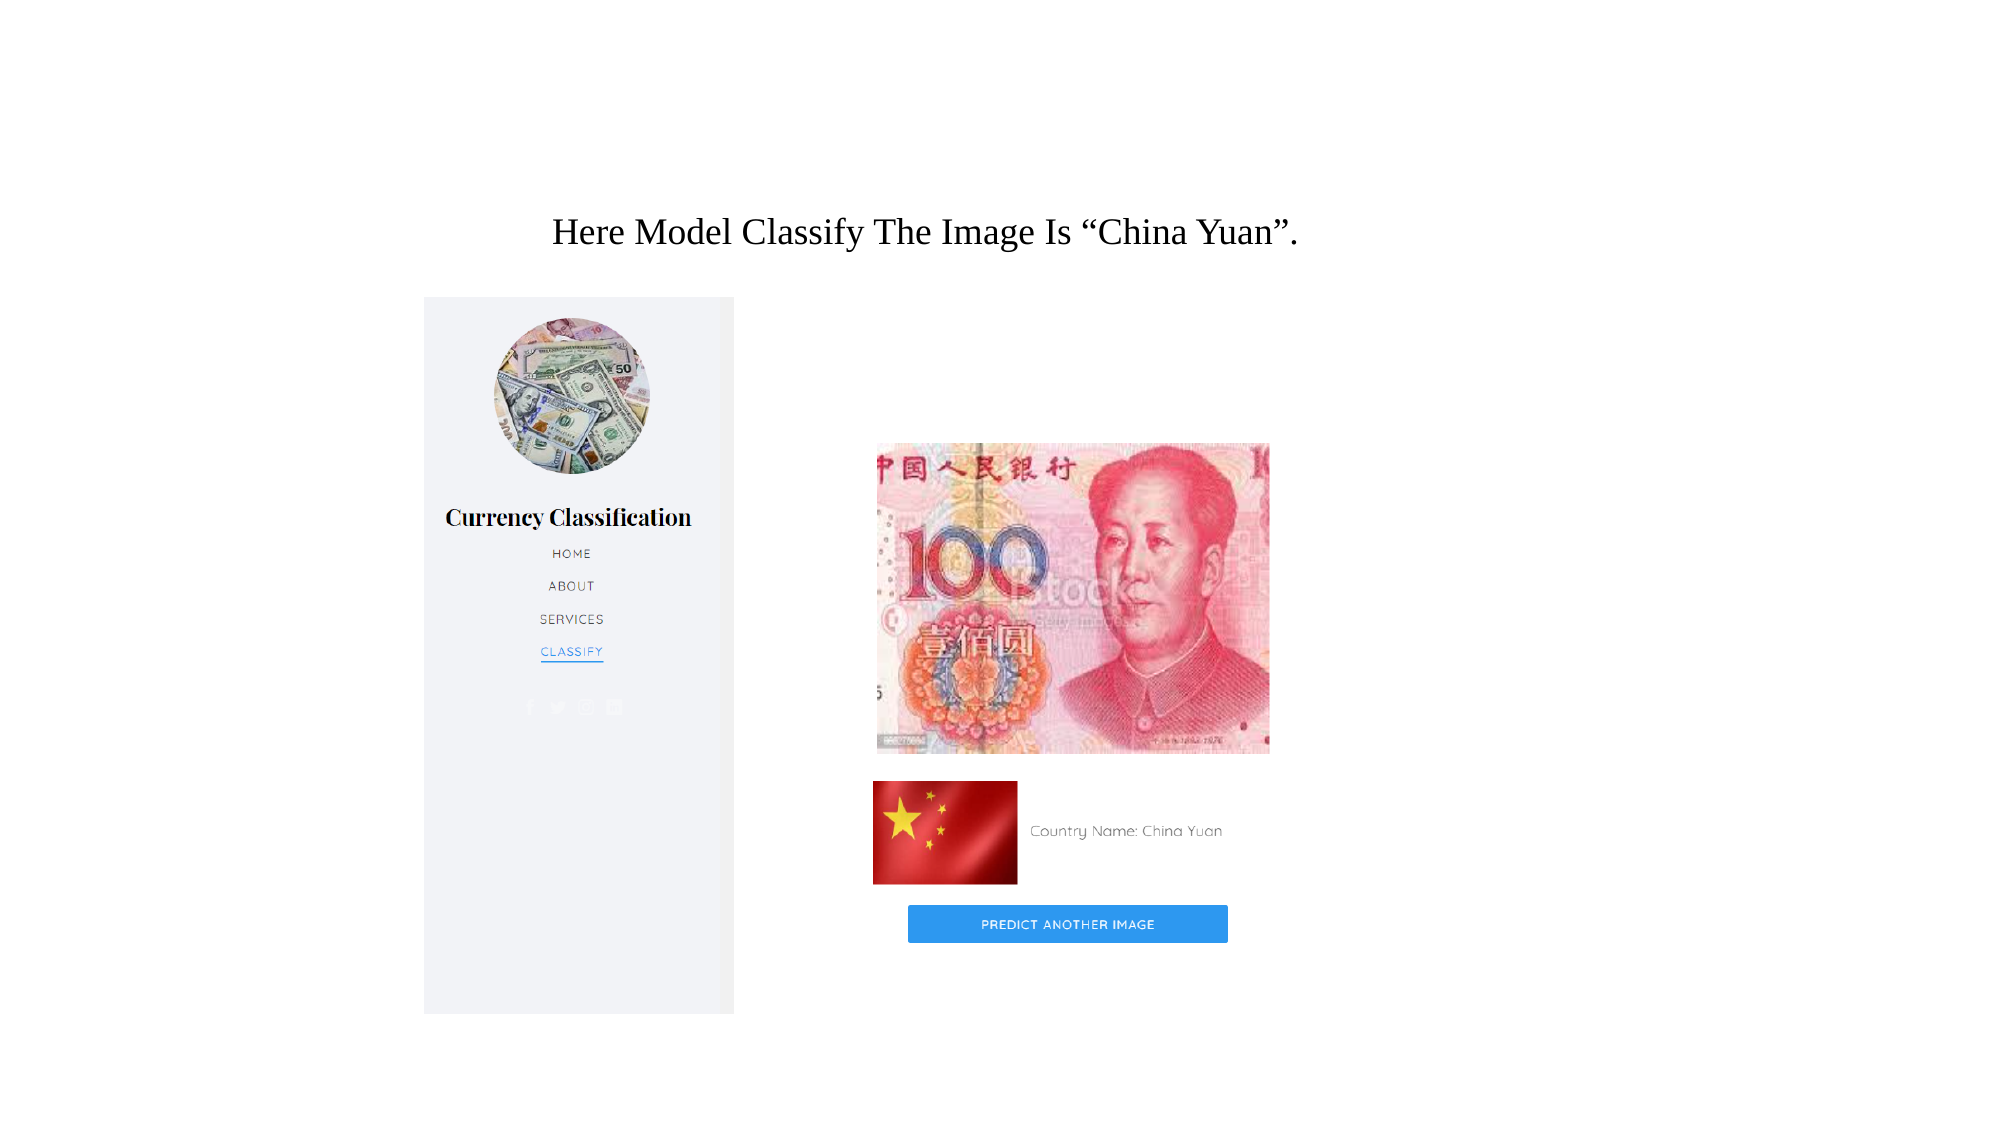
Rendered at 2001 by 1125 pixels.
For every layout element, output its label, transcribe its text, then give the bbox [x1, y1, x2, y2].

title Here Model Classify The Image Is “China Yuan”. [537, 166, 1507, 297]
picture [294, 297, 1702, 1014]
